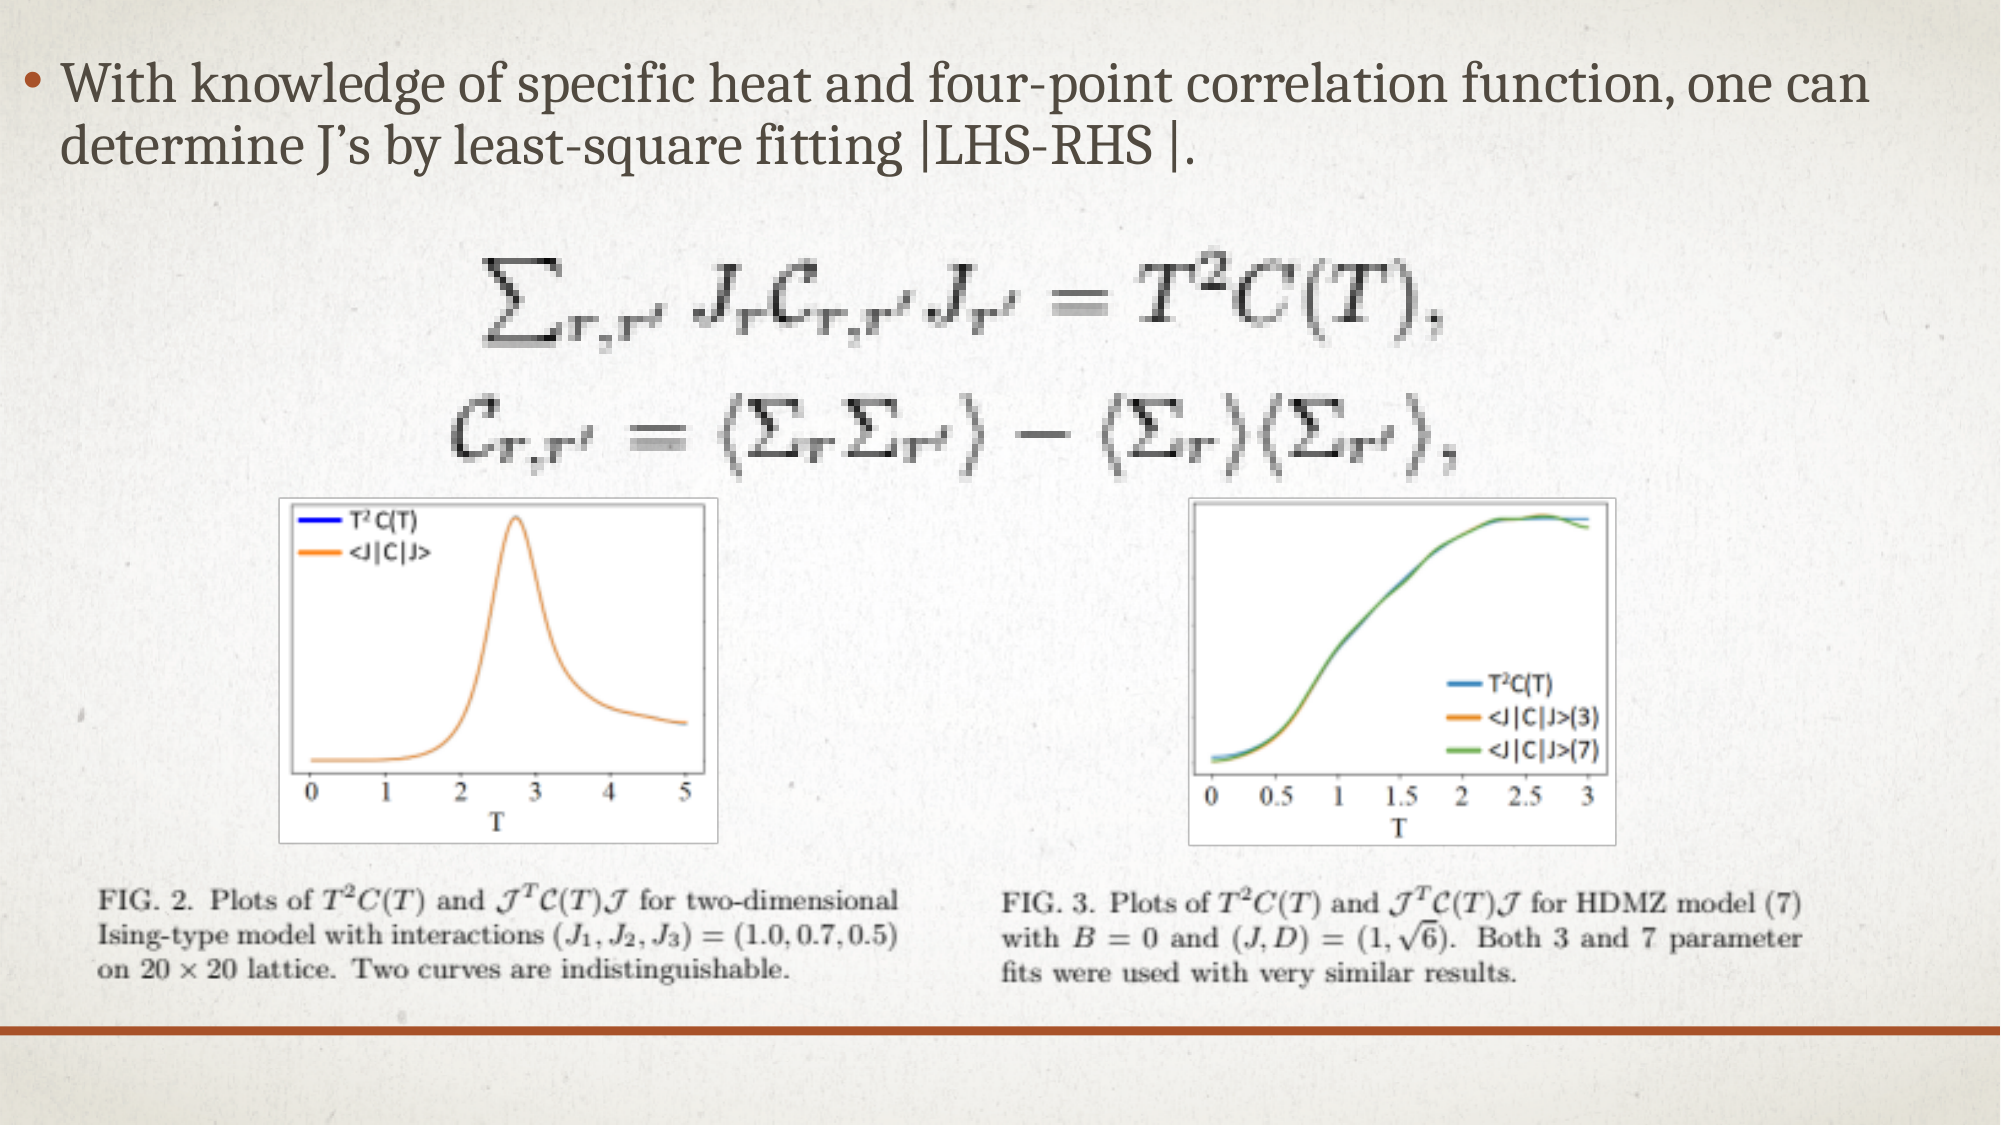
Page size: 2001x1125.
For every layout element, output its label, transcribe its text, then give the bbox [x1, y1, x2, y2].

picture [0, 0, 2001, 1125]
text_box With knowledge of specific heat and four-point correlation function, one can determine J’s by least-square fitting |LHS-RHS |. [0, 44, 1971, 205]
